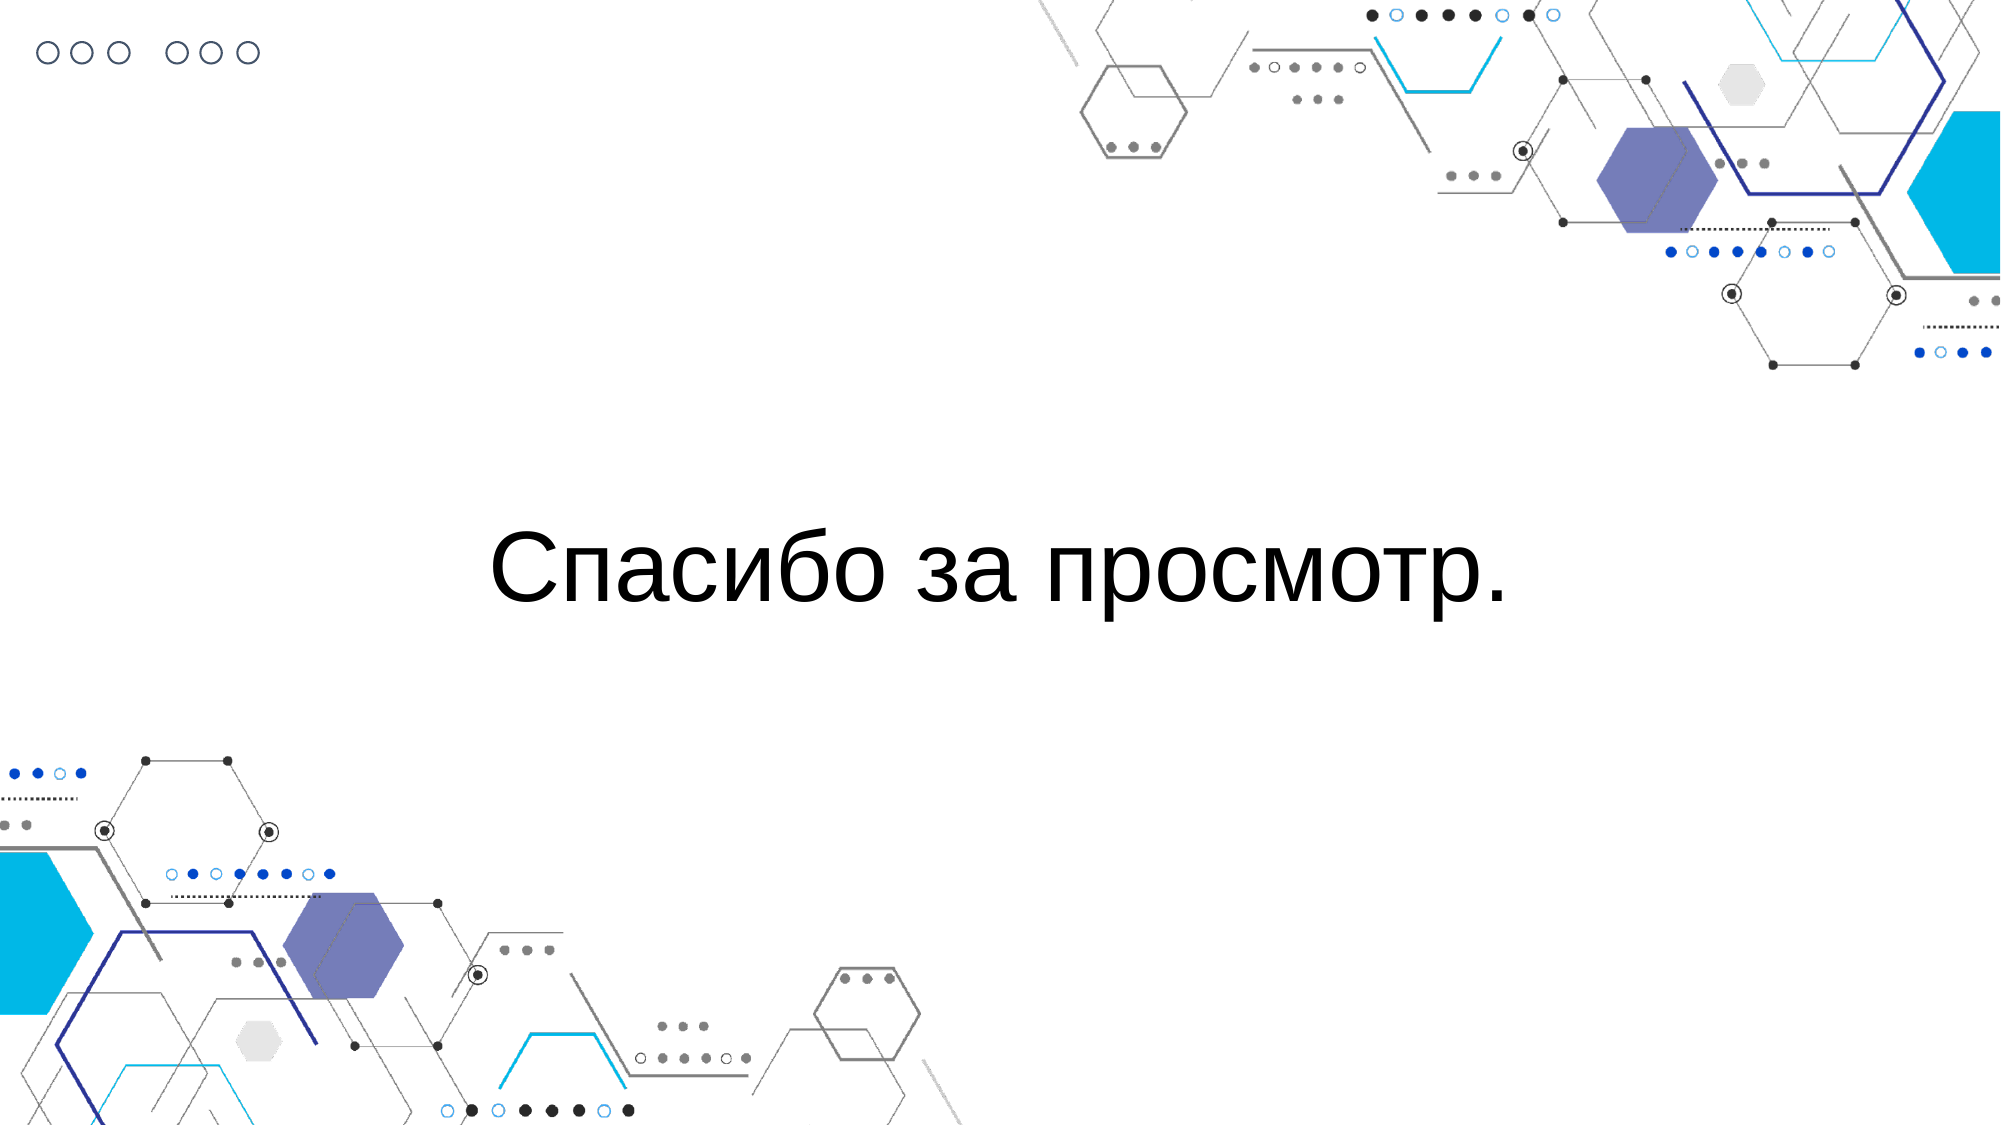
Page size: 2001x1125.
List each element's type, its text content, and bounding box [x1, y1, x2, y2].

picture [938, 0, 2001, 407]
picture [0, 718, 1064, 1125]
text_box Спасибо за просмотр. [448, 486, 1552, 637]
